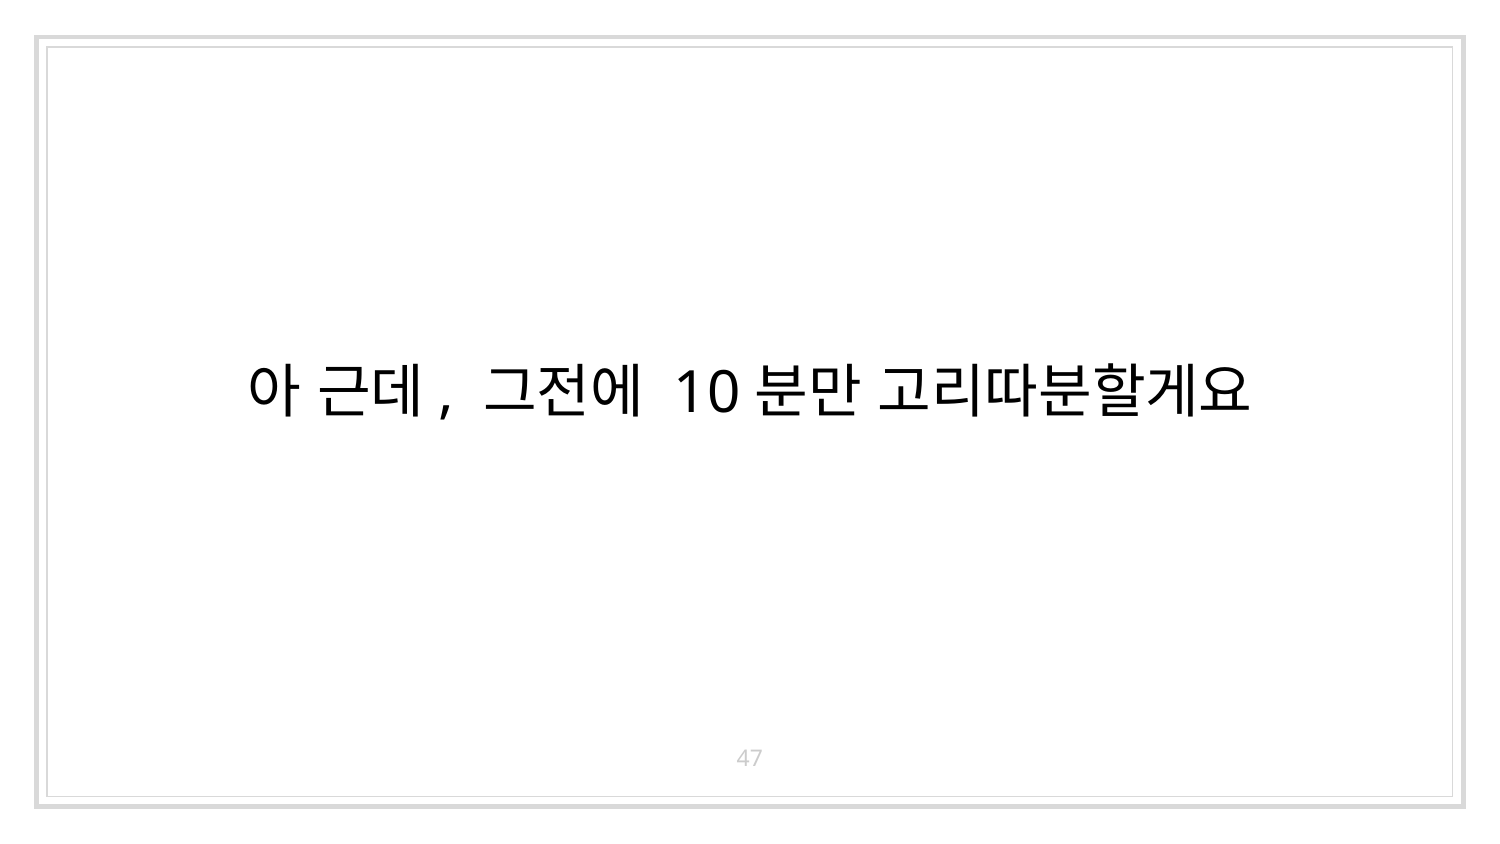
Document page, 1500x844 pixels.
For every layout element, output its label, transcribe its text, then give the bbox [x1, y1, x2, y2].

slide_number 47 [705, 725, 795, 790]
title 아 근데, 그전에 10분만 고리따분할게요 [218, 249, 1282, 440]
